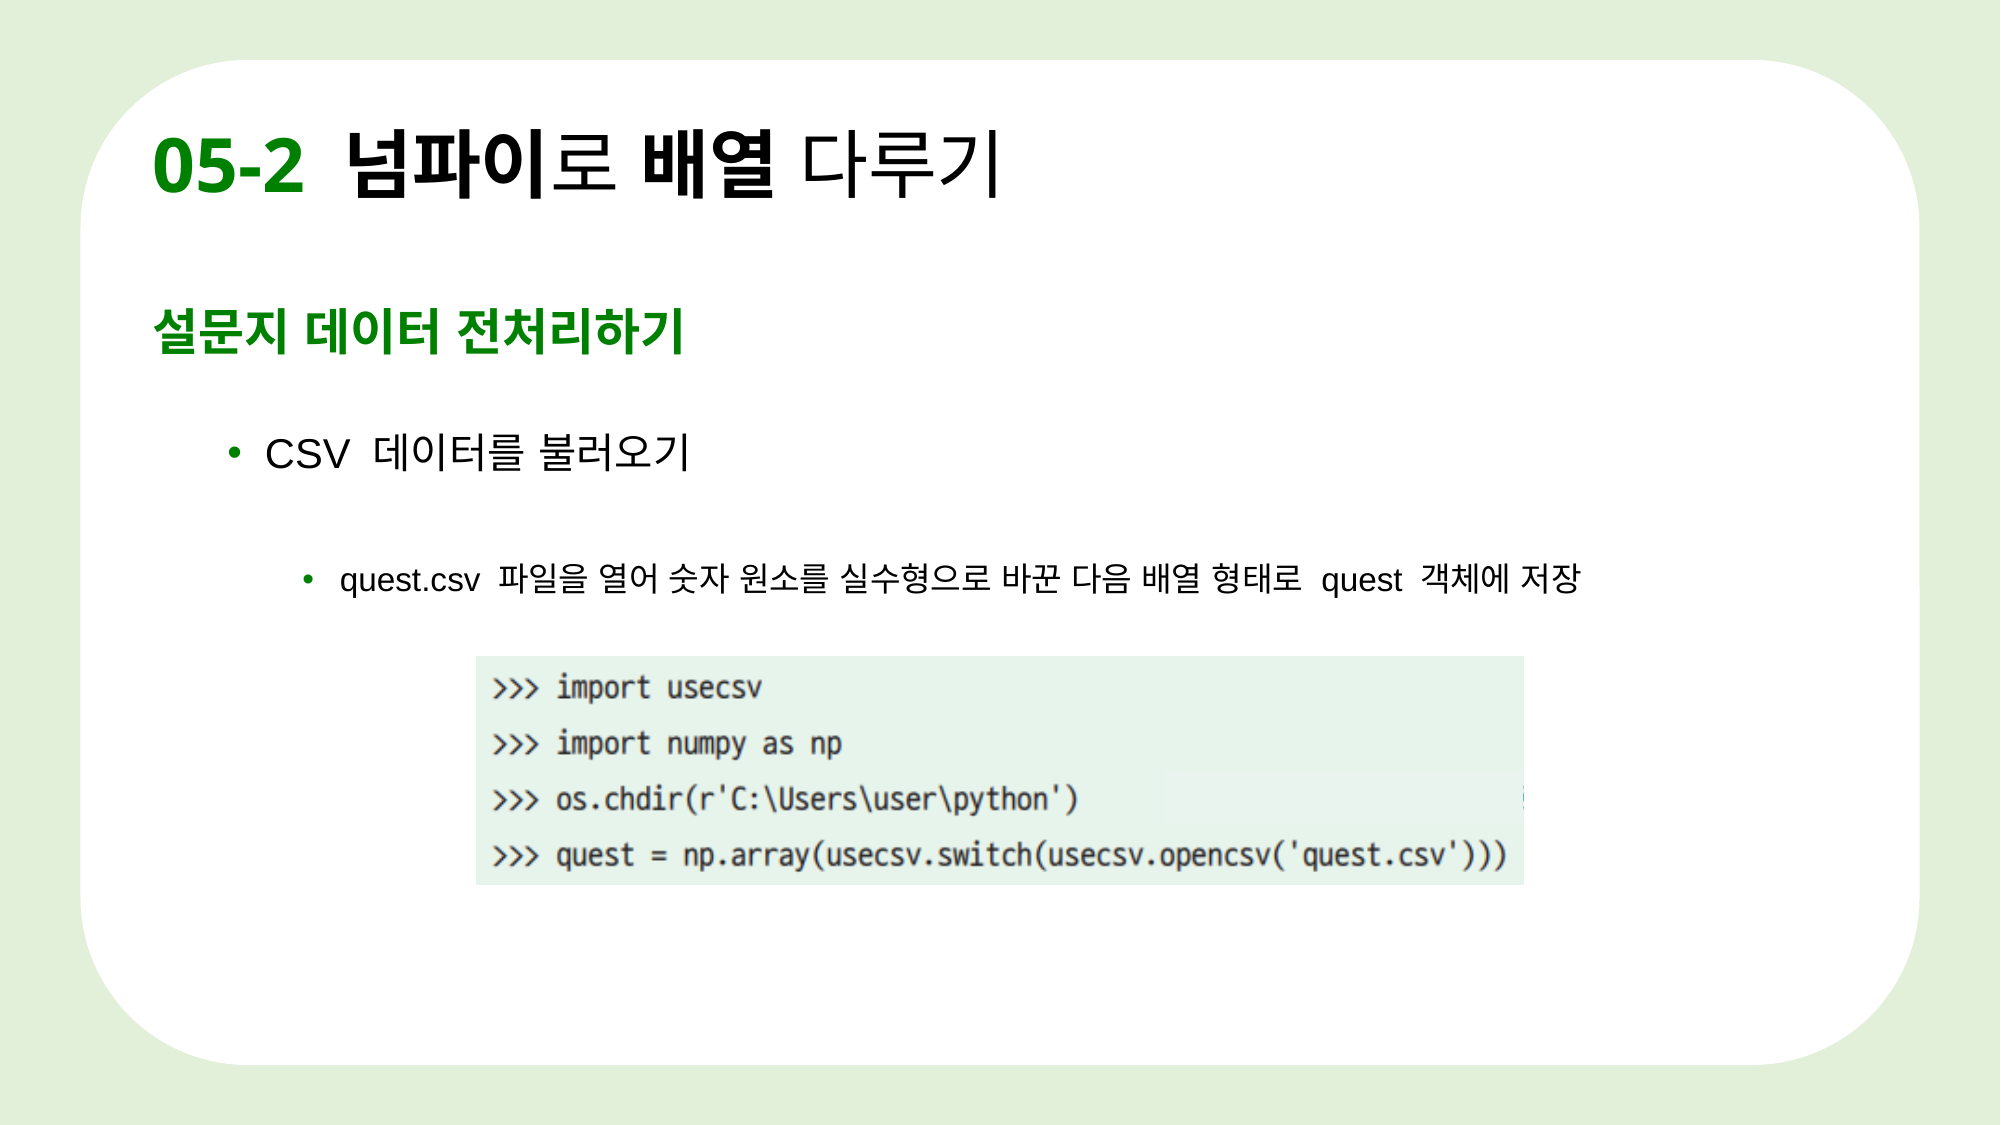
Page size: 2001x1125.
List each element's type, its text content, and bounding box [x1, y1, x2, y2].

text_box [476, 656, 1524, 885]
title 05-2 넘파이로 배열 다루기 [137, 59, 1863, 278]
list 설문지 데이터 전처리하기 CSV 데이터를 불러오기 quest.csv 파일을 열어 숫자 원소를 실수형으로 바꾼 다음 배열 형태로 quest 객체에 저장 [137, 299, 1863, 1014]
